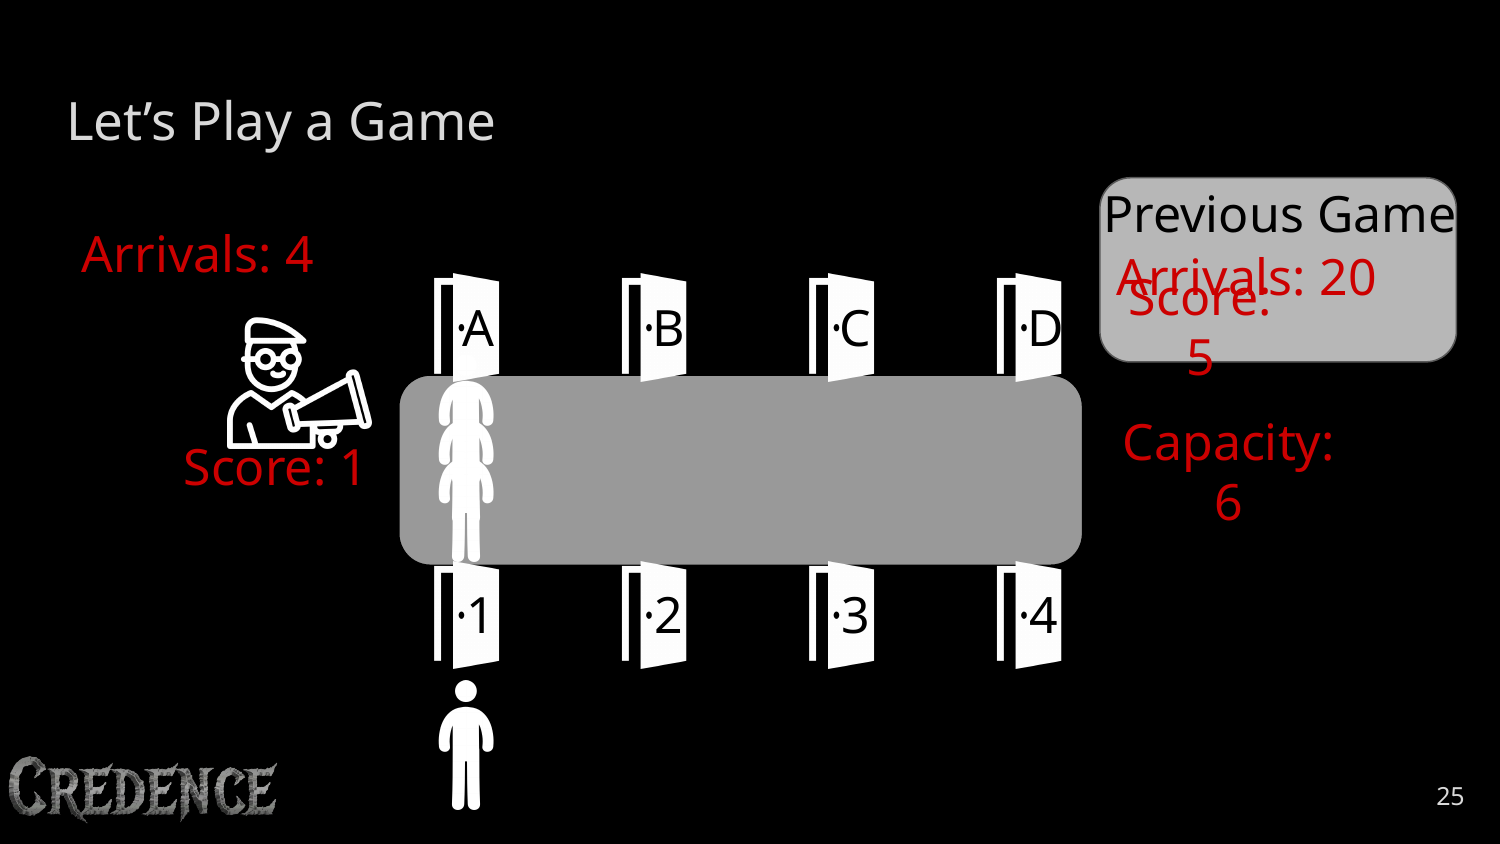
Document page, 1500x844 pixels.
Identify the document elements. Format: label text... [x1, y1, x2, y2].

picture [787, 273, 896, 382]
text_box [535, 375, 1083, 566]
picture [401, 273, 532, 669]
picture [787, 560, 896, 669]
text_box Capacity: 6 [1087, 441, 1371, 499]
text_box Previous Game [1084, 183, 1476, 241]
picture [227, 310, 373, 456]
picture [401, 680, 532, 810]
text_box Arrivals: 4 [60, 224, 335, 282]
text_box [1113, 177, 1443, 183]
picture [974, 560, 1083, 669]
text_box Score: 1 [157, 436, 395, 494]
text_box Arrivals: 20 [1100, 246, 1393, 304]
picture [974, 273, 1083, 382]
picture [599, 273, 708, 382]
text_box [1099, 241, 1457, 362]
text_box Score: 5 [1099, 296, 1302, 354]
slide_number ‹#› [1389, 764, 1480, 830]
picture [599, 560, 708, 669]
title Let’s Play a Game [51, 72, 1449, 167]
picture [0, 732, 284, 844]
